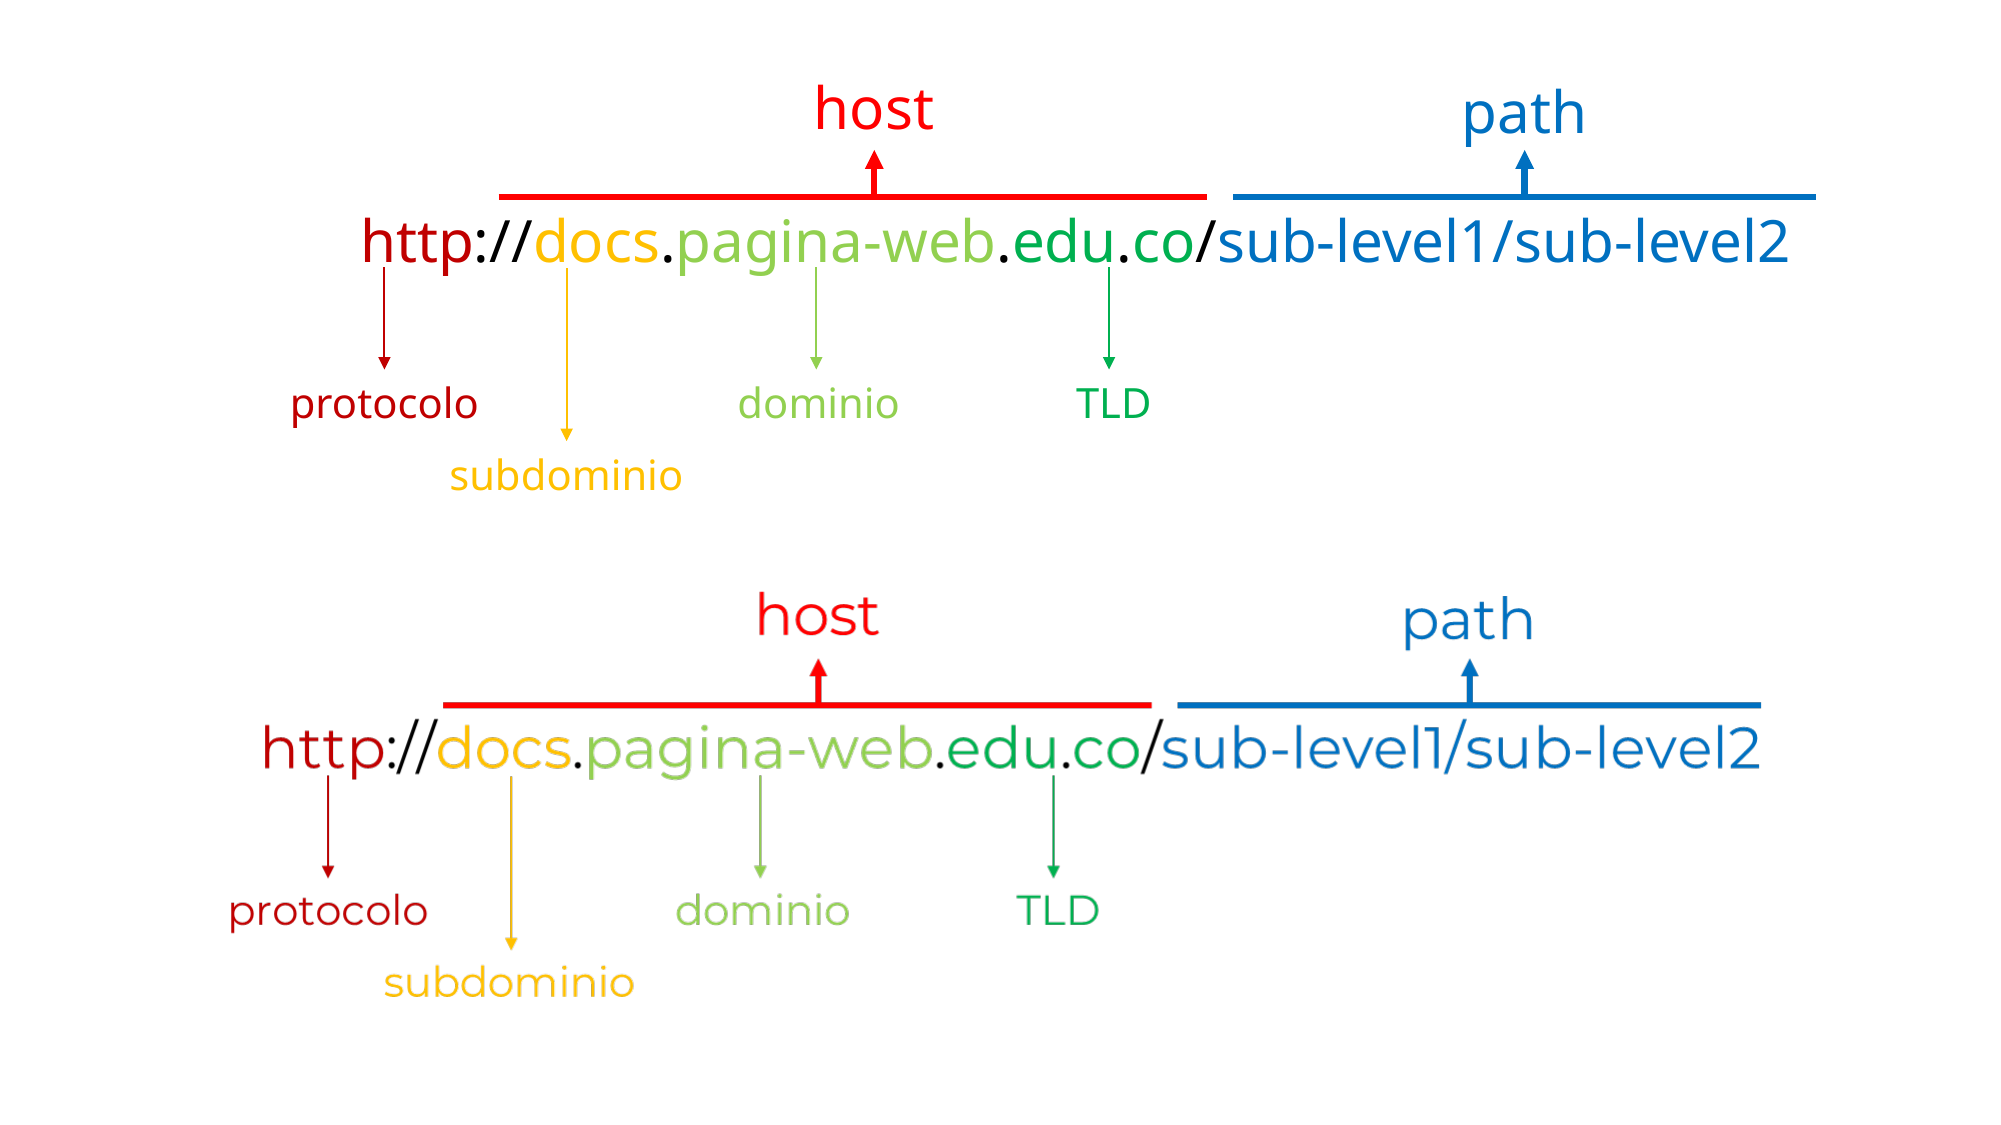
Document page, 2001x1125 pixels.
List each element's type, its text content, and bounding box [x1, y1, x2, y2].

text_box host [799, 64, 950, 149]
text_box subdominio [434, 441, 699, 506]
text_box dominio [722, 369, 916, 435]
text_box TLD [1061, 369, 1167, 435]
text_box protocolo [275, 369, 494, 435]
text_box path [1447, 68, 1603, 154]
text_box http://docs.pagina-web.edu.co/sub-level1/sub-level2 [345, 197, 1806, 282]
picture [202, 562, 1797, 1033]
